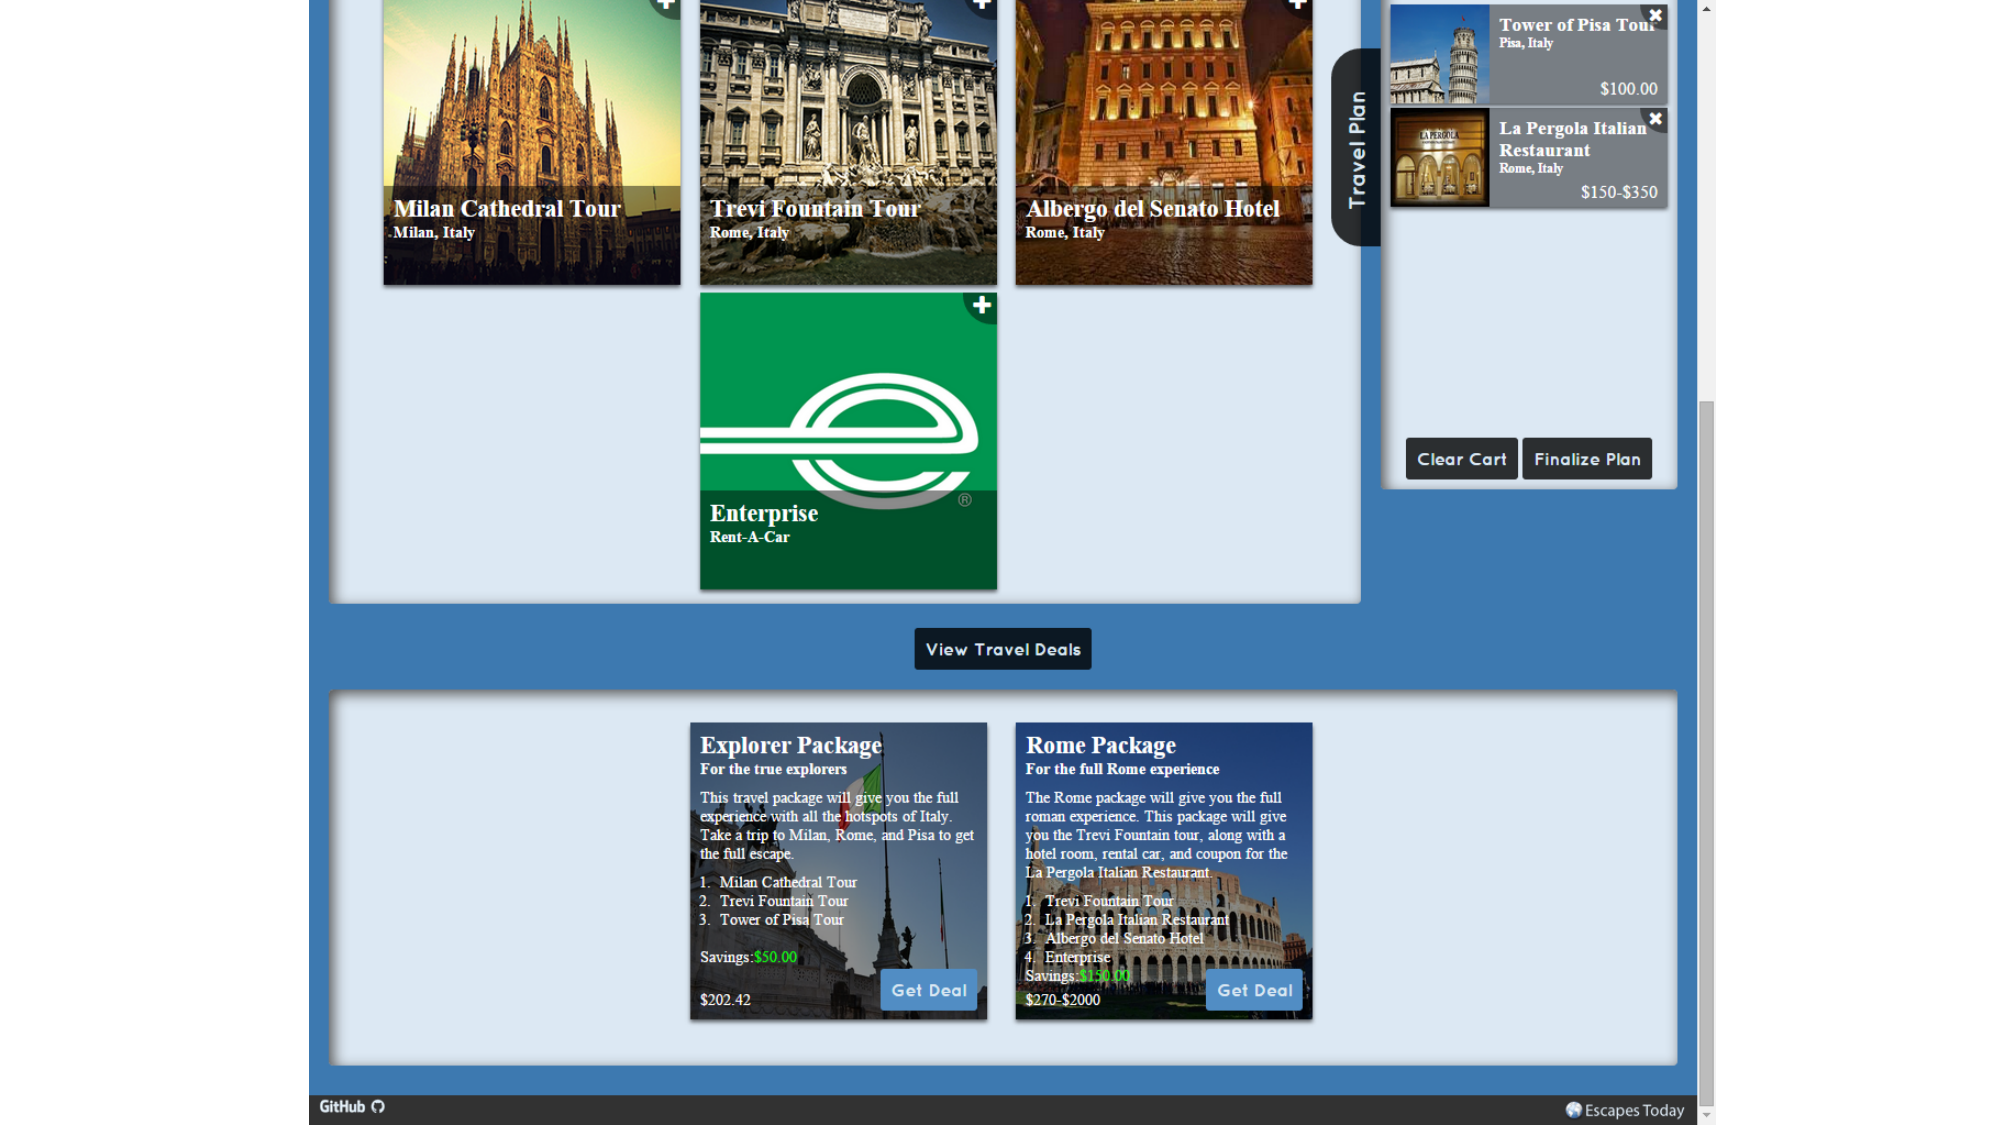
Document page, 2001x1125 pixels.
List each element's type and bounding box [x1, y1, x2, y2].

picture [309, 0, 1716, 1125]
